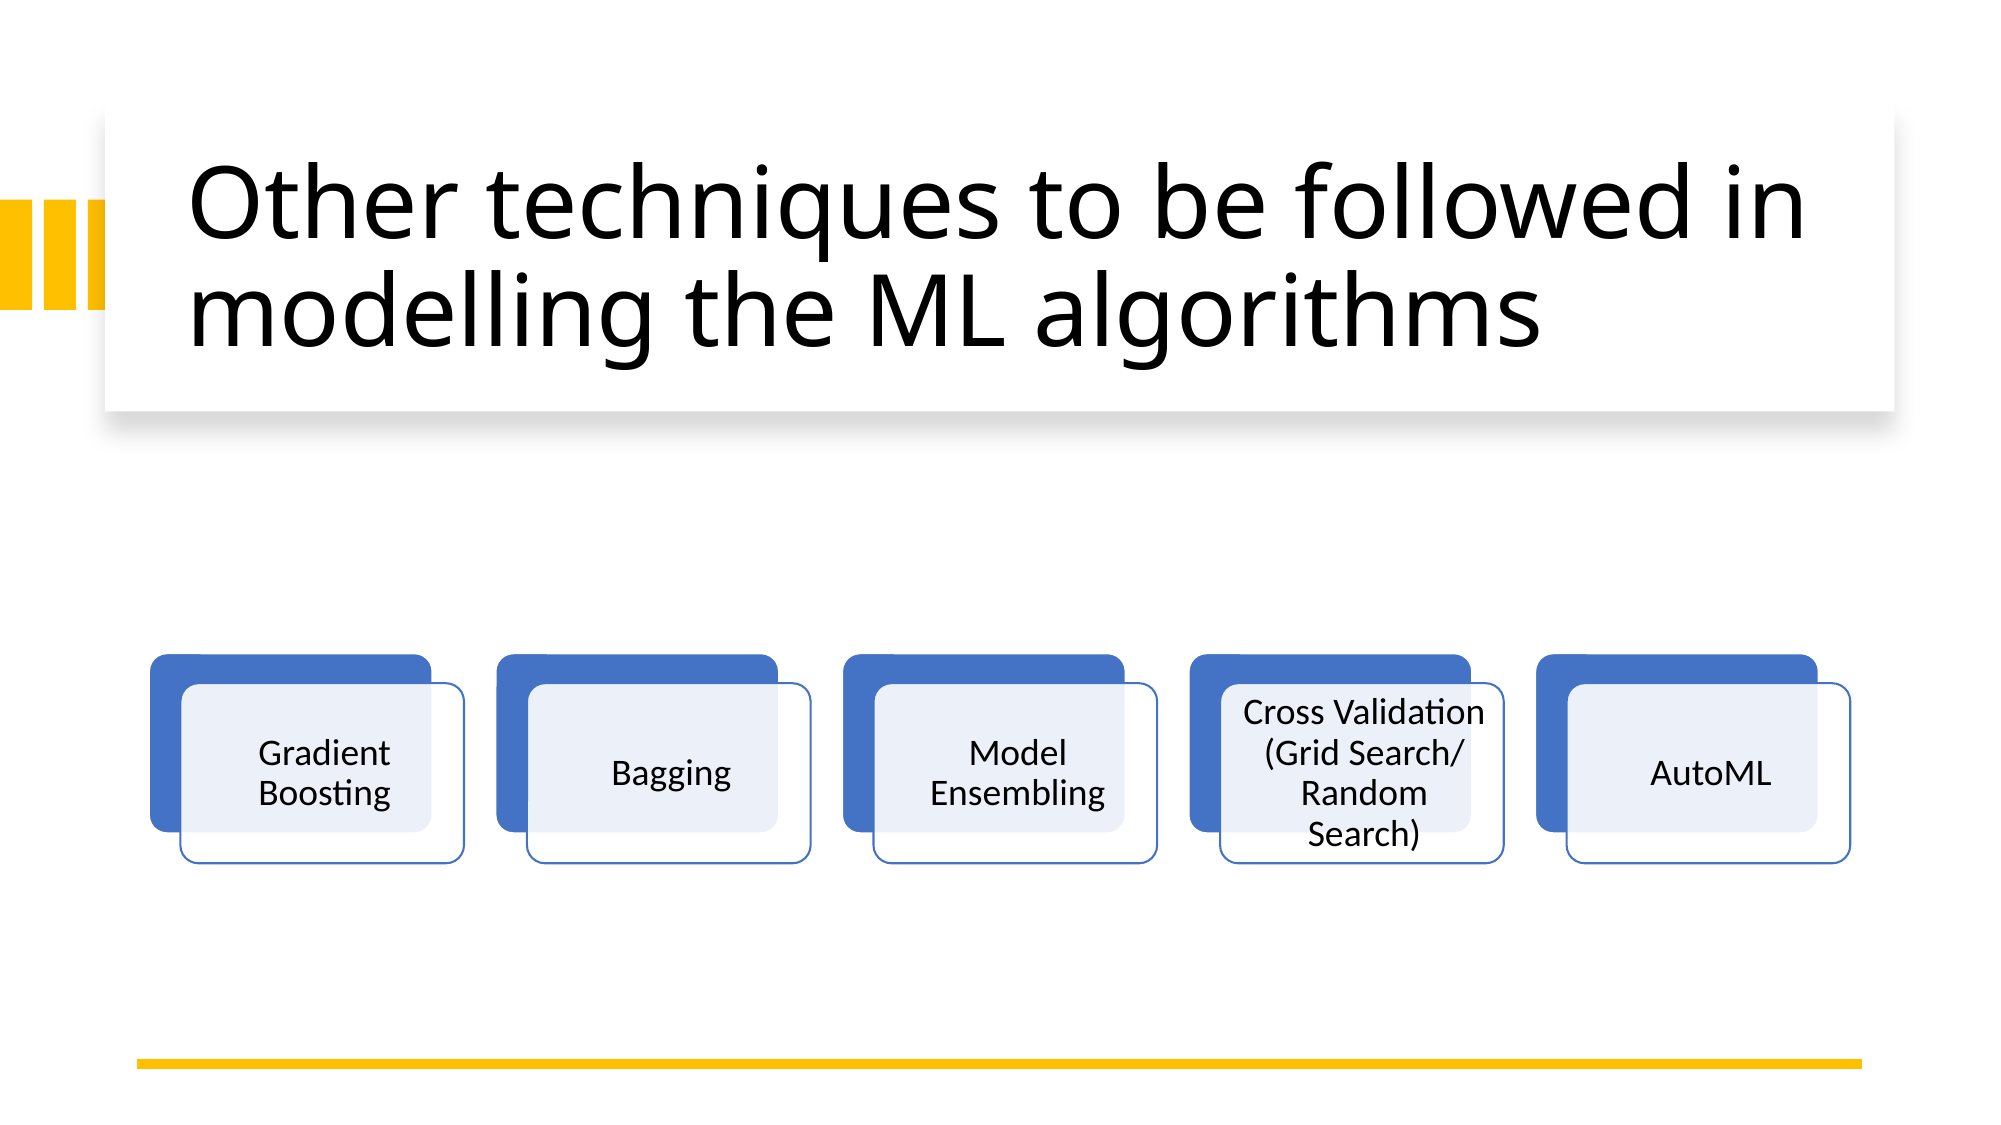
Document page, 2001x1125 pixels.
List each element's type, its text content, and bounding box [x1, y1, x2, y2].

title Other techniques to be followed in modelling the ML algorithms [171, 132, 1840, 388]
text_box [0, 0, 2000, 1125]
text_box [104, 100, 1895, 412]
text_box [148, 494, 1851, 1022]
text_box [0, 199, 120, 311]
